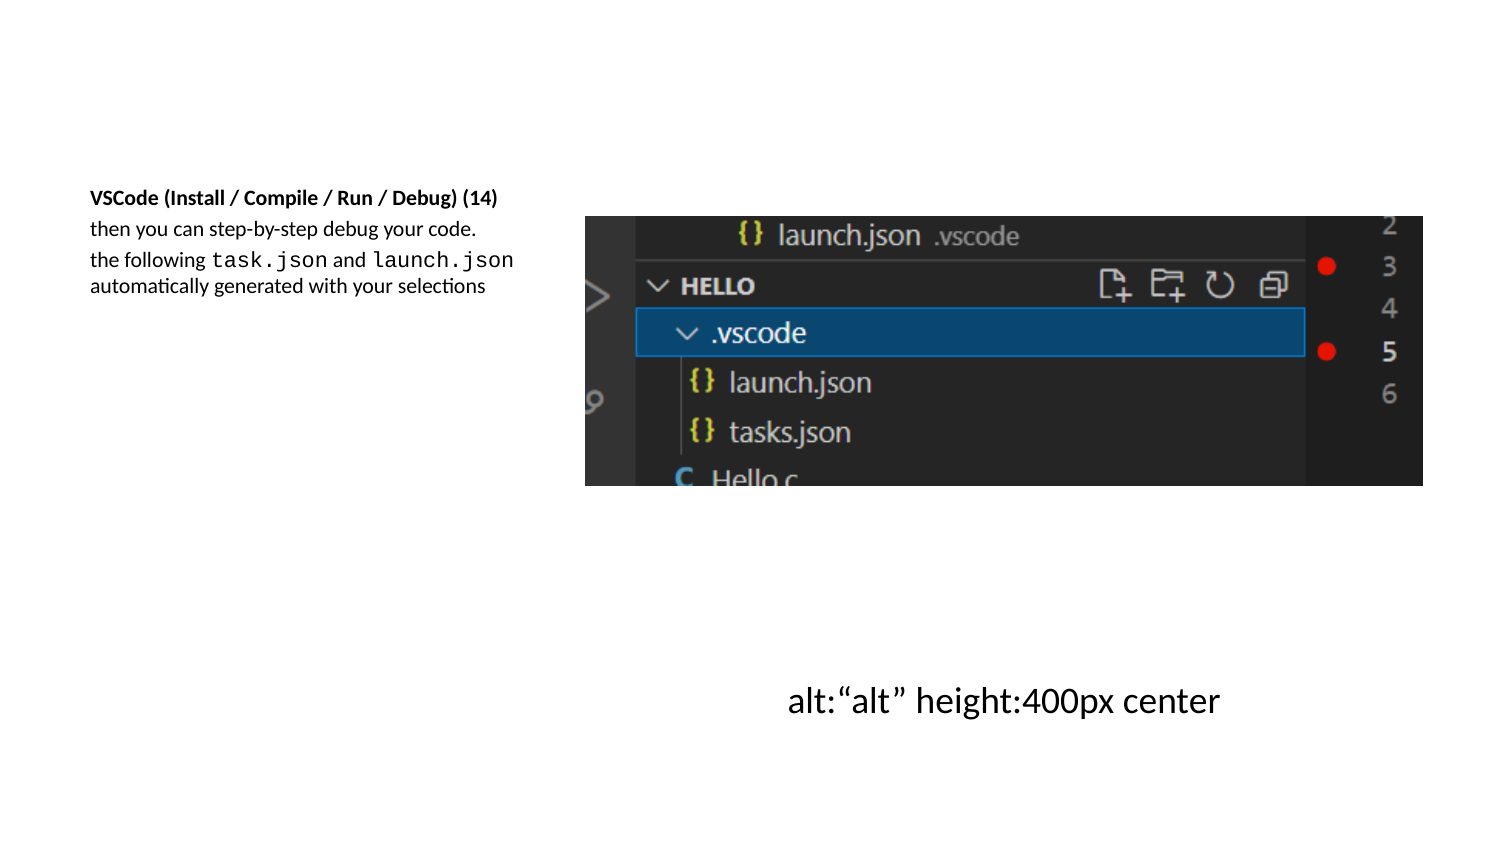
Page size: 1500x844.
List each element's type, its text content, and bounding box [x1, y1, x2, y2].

list VSCode (Install / Compile / Run / Debug) (14) then you can step-by-step debug your code. the following task.json and launch.json automatically generated with your selections [75, 176, 569, 754]
text_box alt:“alt” height:400px center [585, 668, 1423, 753]
picture [585, 216, 1424, 486]
